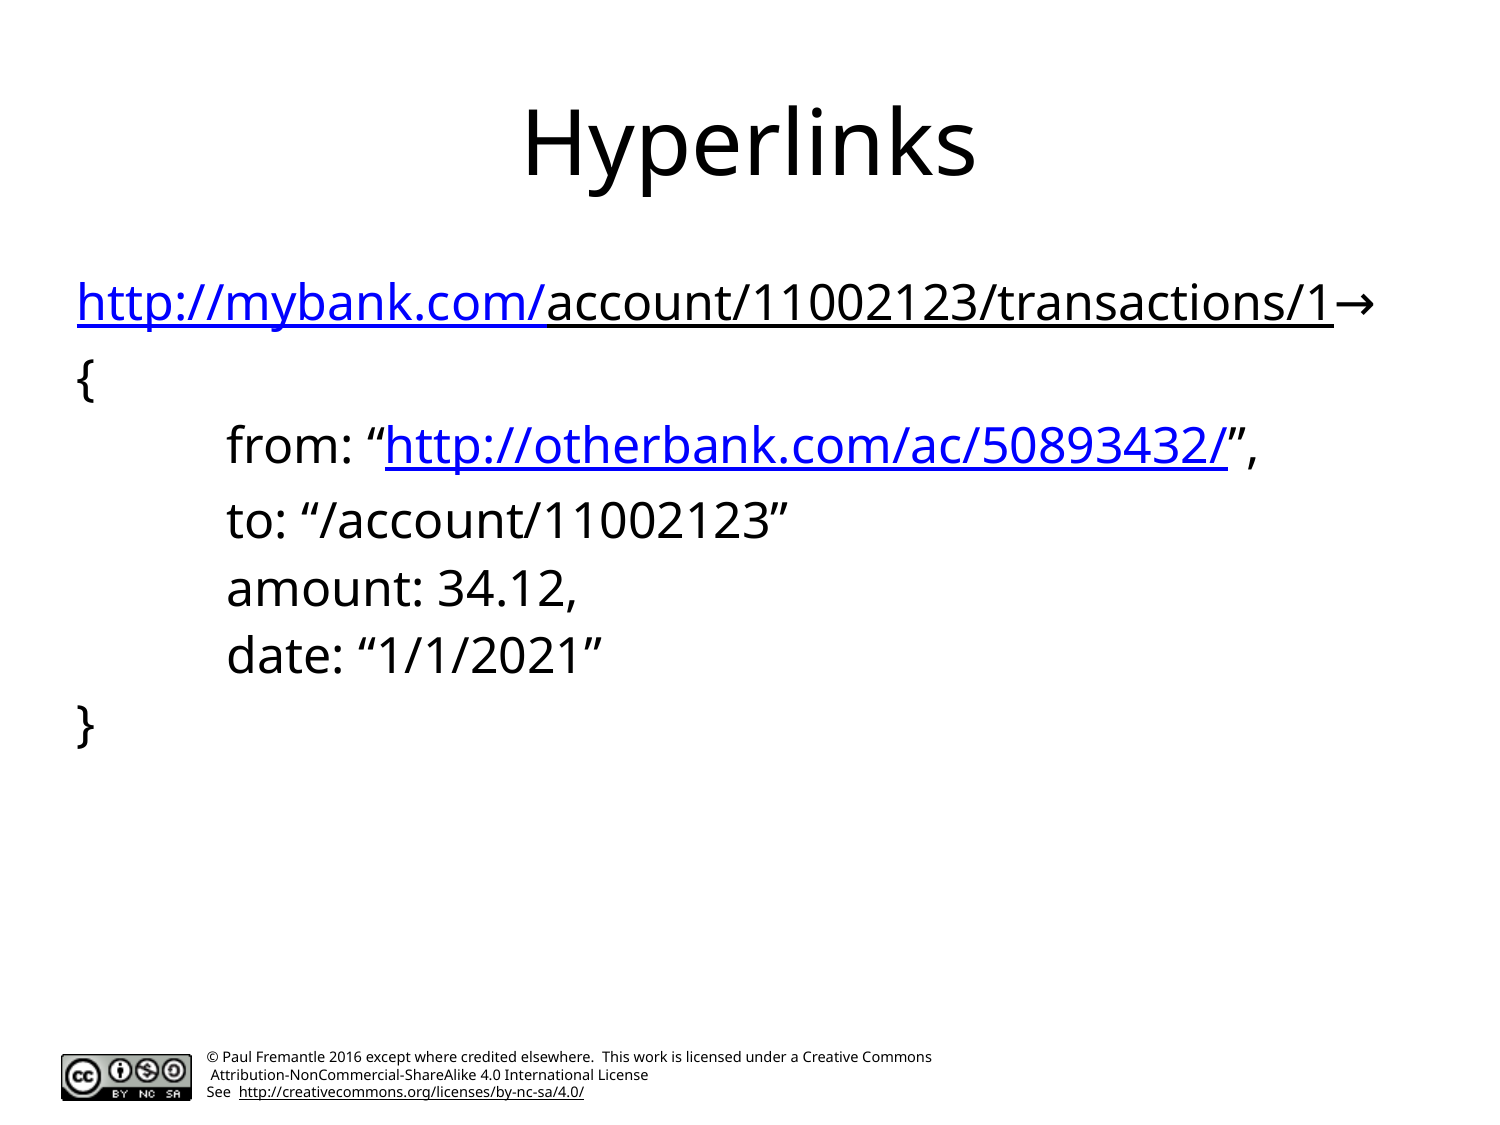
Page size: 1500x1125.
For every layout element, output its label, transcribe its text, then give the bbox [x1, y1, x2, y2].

title Hyperlinks [75, 45, 1425, 233]
list http://mybank.com/account/11002123/transactions/1→ { from: “http://otherbank.com/ac/50893432/”, to: “/account/11002123” amount: 34.12, date: “1/1/2021” } [61, 262, 1412, 1005]
picture [61, 1054, 192, 1101]
